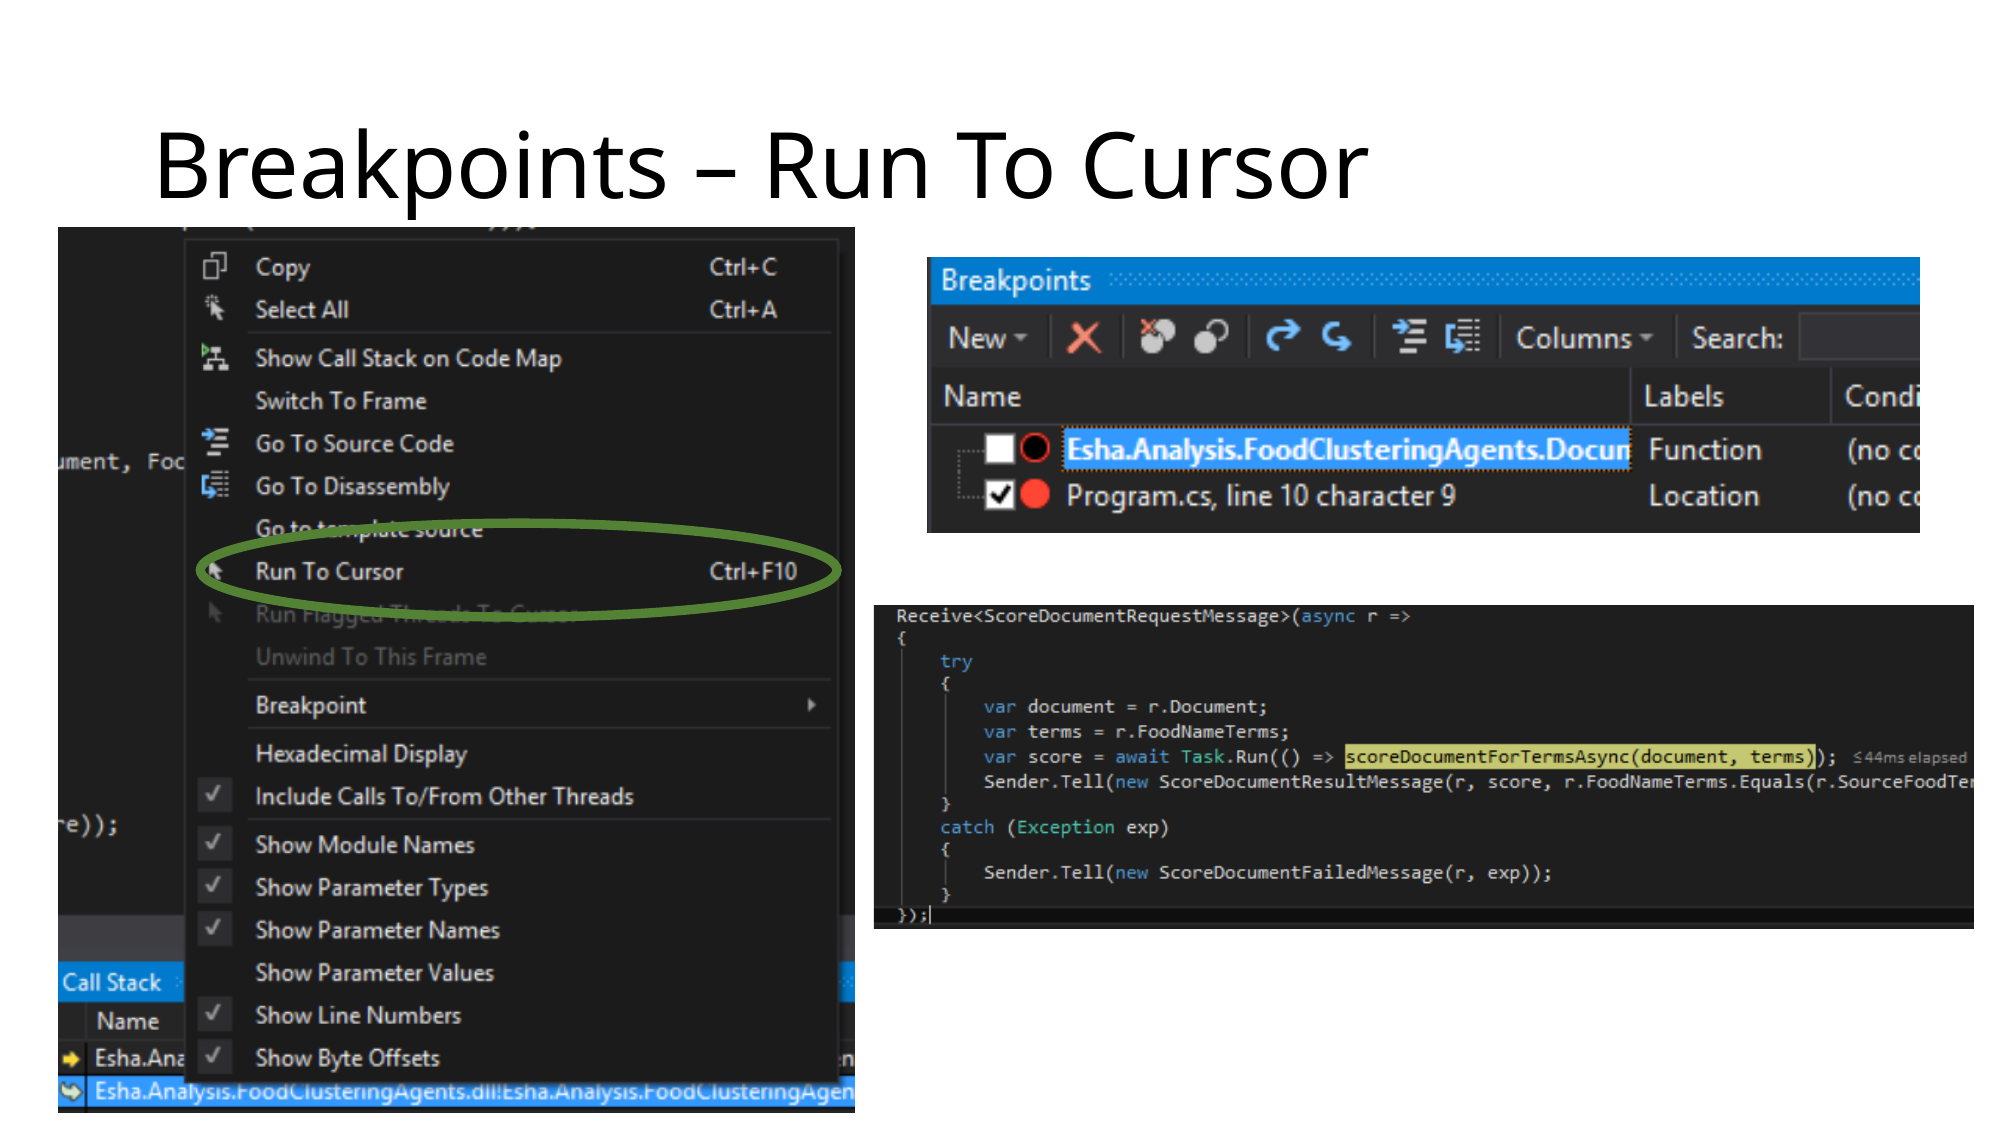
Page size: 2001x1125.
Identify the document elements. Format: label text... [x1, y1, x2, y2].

picture [927, 257, 1920, 533]
picture [873, 605, 1974, 930]
title Breakpoints – Run To Cursor [137, 59, 1863, 278]
picture [58, 227, 855, 1113]
